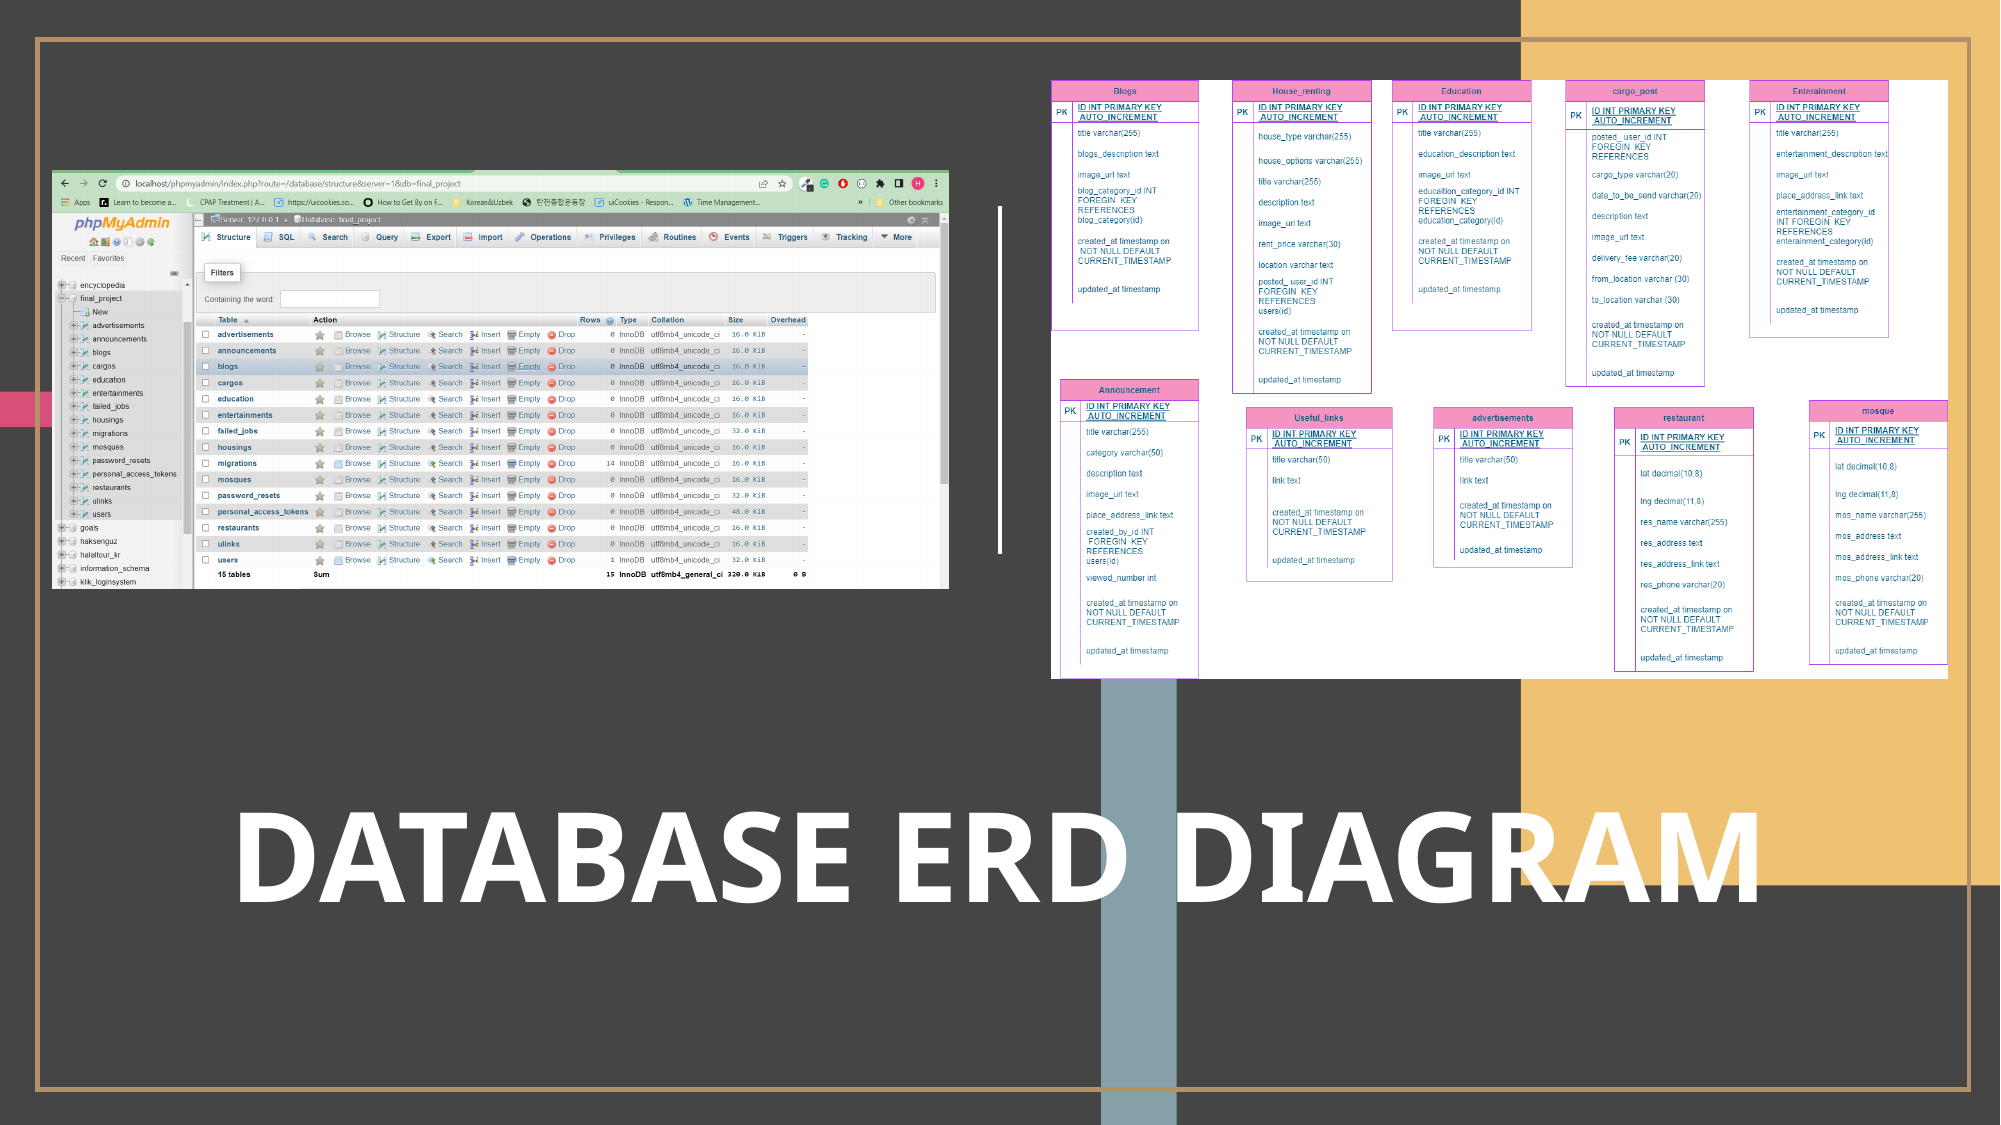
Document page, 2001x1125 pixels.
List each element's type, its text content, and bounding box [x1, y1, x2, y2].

picture [1051, 80, 1948, 679]
title Database Erd diagram [115, 738, 1882, 937]
picture [52, 170, 949, 589]
